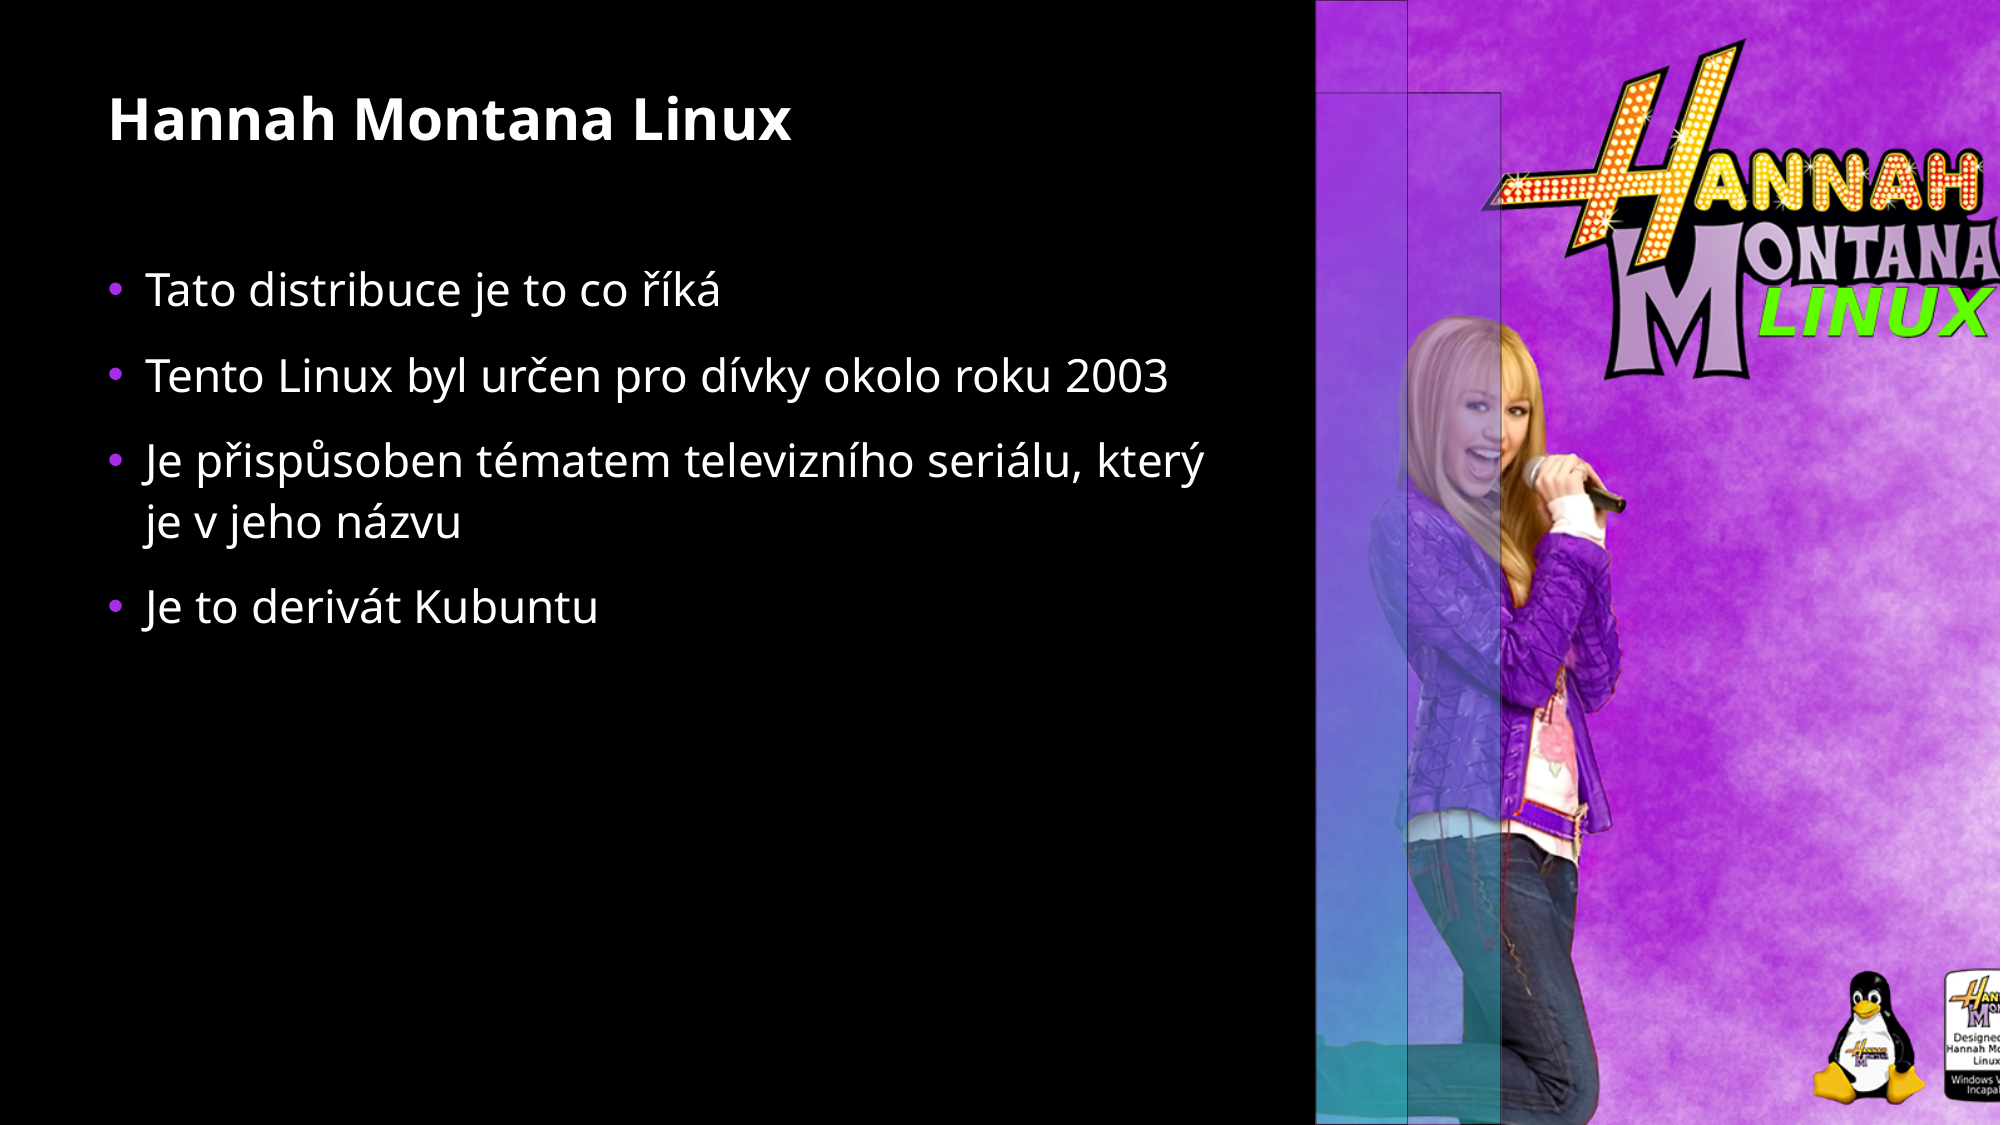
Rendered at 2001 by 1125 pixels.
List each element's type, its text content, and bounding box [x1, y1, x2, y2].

text_box [0, 0, 1314, 1125]
title Hannah Montana Linux [92, 74, 1222, 174]
list Tato distribuce je to co říká Tento Linux byl určen pro dívky okolo roku 2003 Je přispůsoben tématem televizního seriálu, který je v jeho názvu Je to derivát Kubuntu [92, 248, 1222, 999]
picture [1315, 0, 2000, 1125]
